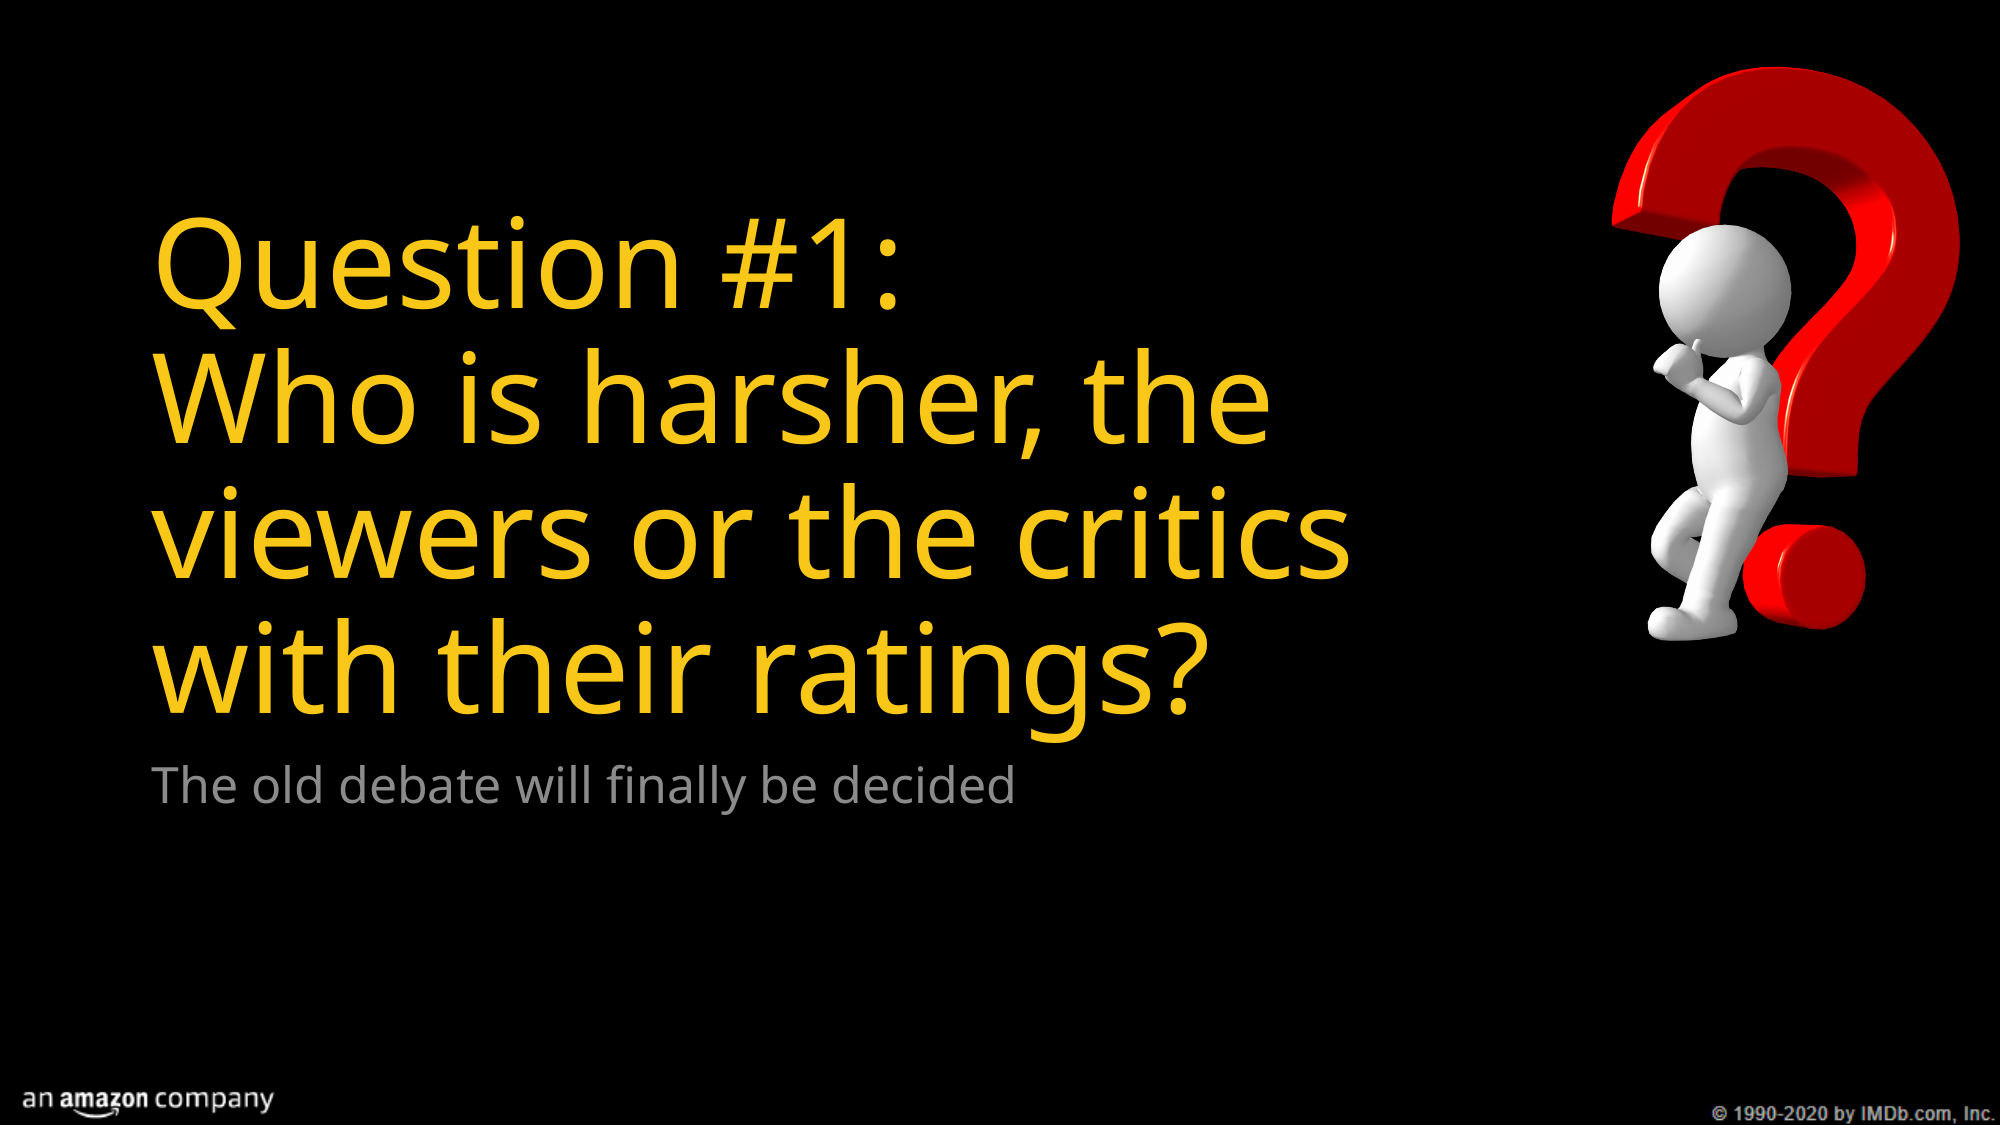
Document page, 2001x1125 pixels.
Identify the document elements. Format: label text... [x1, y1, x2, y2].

picture [1, 1086, 294, 1124]
list The old debate will finally be decided [136, 752, 1862, 999]
title Question #1: Who is harsher, the viewers or the critics with their ratings? [136, 155, 1633, 749]
picture [1708, 1102, 2000, 1125]
picture [1604, 56, 1972, 650]
